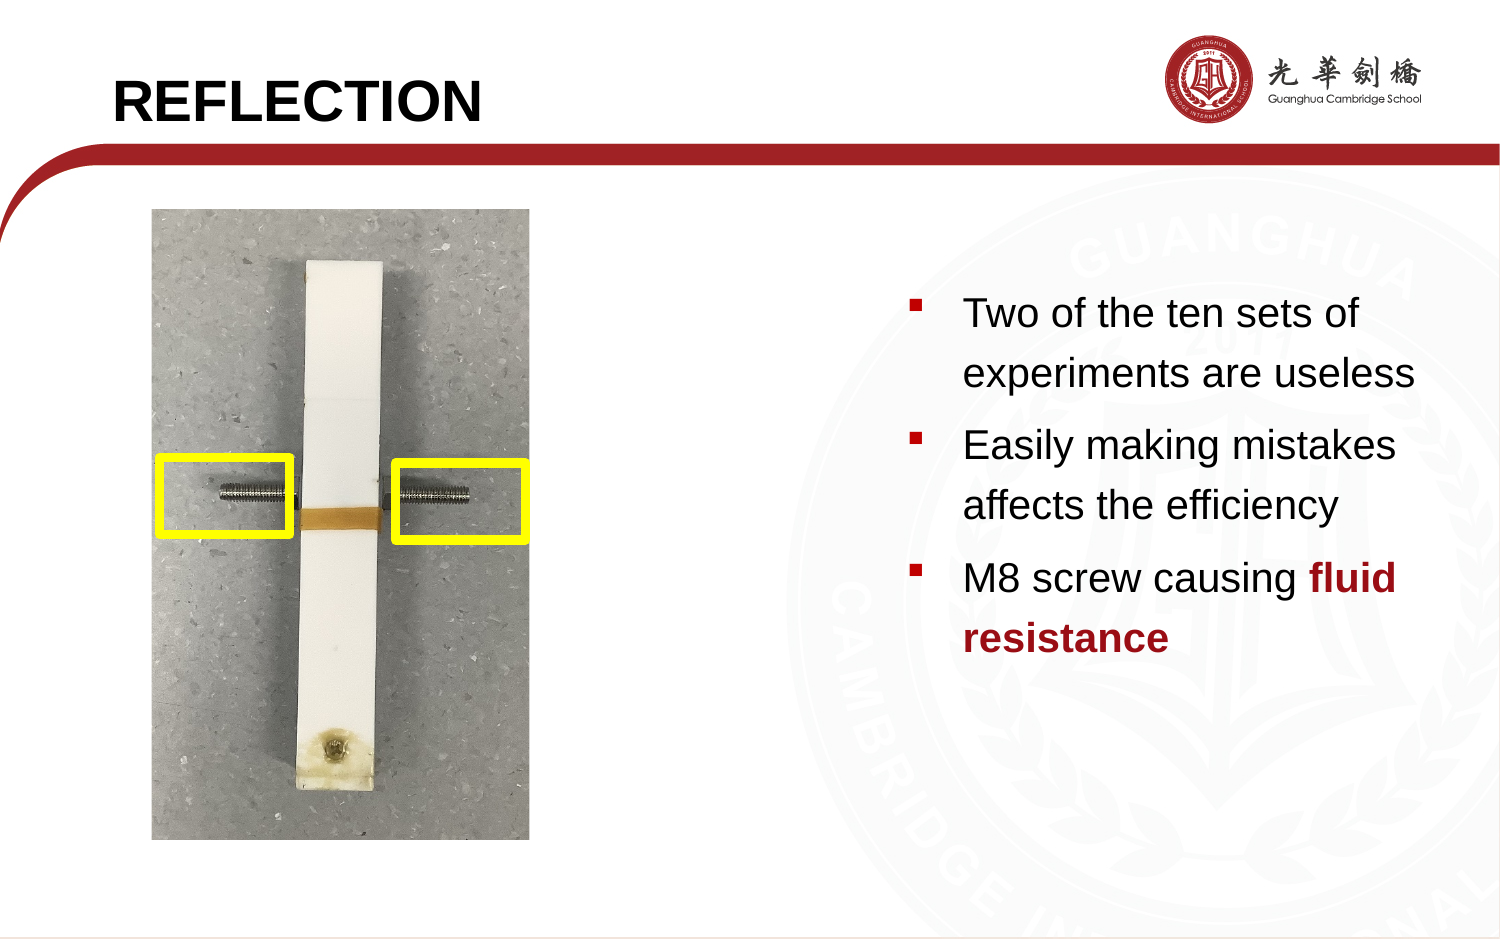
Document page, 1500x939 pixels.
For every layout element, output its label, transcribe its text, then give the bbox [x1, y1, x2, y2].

text_box REFLECTION [112, 49, 939, 134]
text_box Two of the ten sets of experiments are useless Easily making mistakes affects the efficiency M8 screw causing fluid resistance [891, 268, 1471, 669]
picture [0, 0, 1500, 939]
